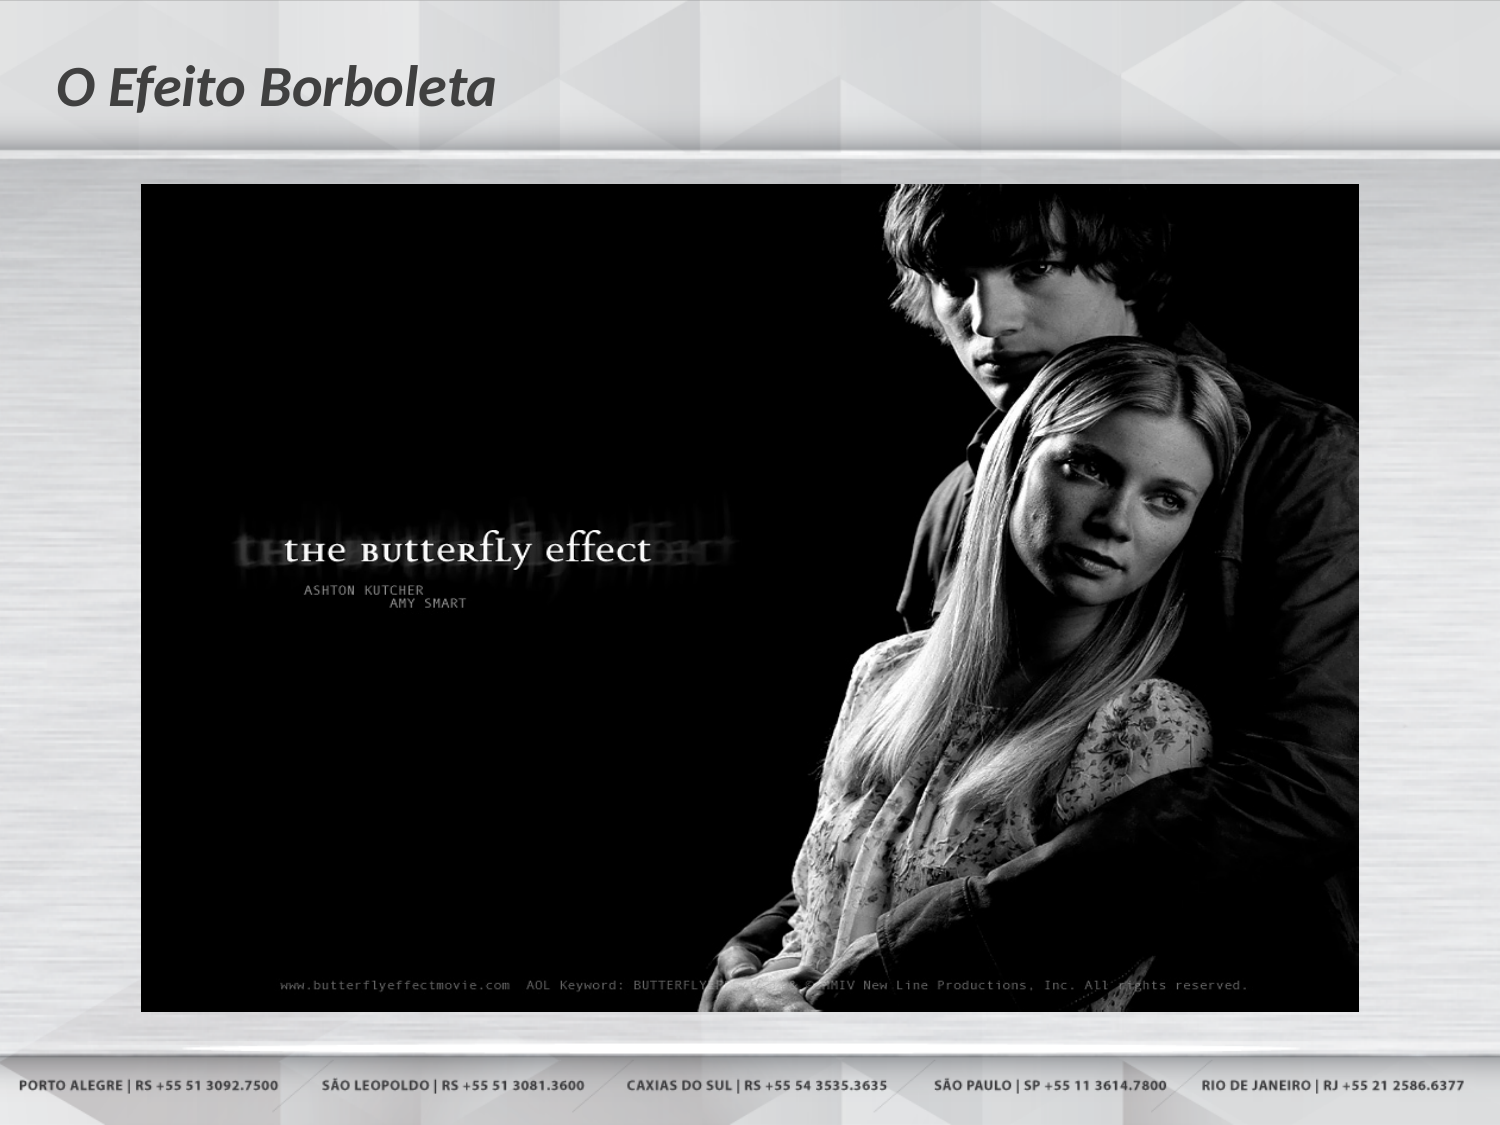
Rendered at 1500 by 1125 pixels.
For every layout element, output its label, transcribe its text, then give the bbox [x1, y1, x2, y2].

picture [0, 0, 1500, 1125]
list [141, 184, 1359, 1012]
title O Efeito Borboleta [41, 30, 1459, 126]
